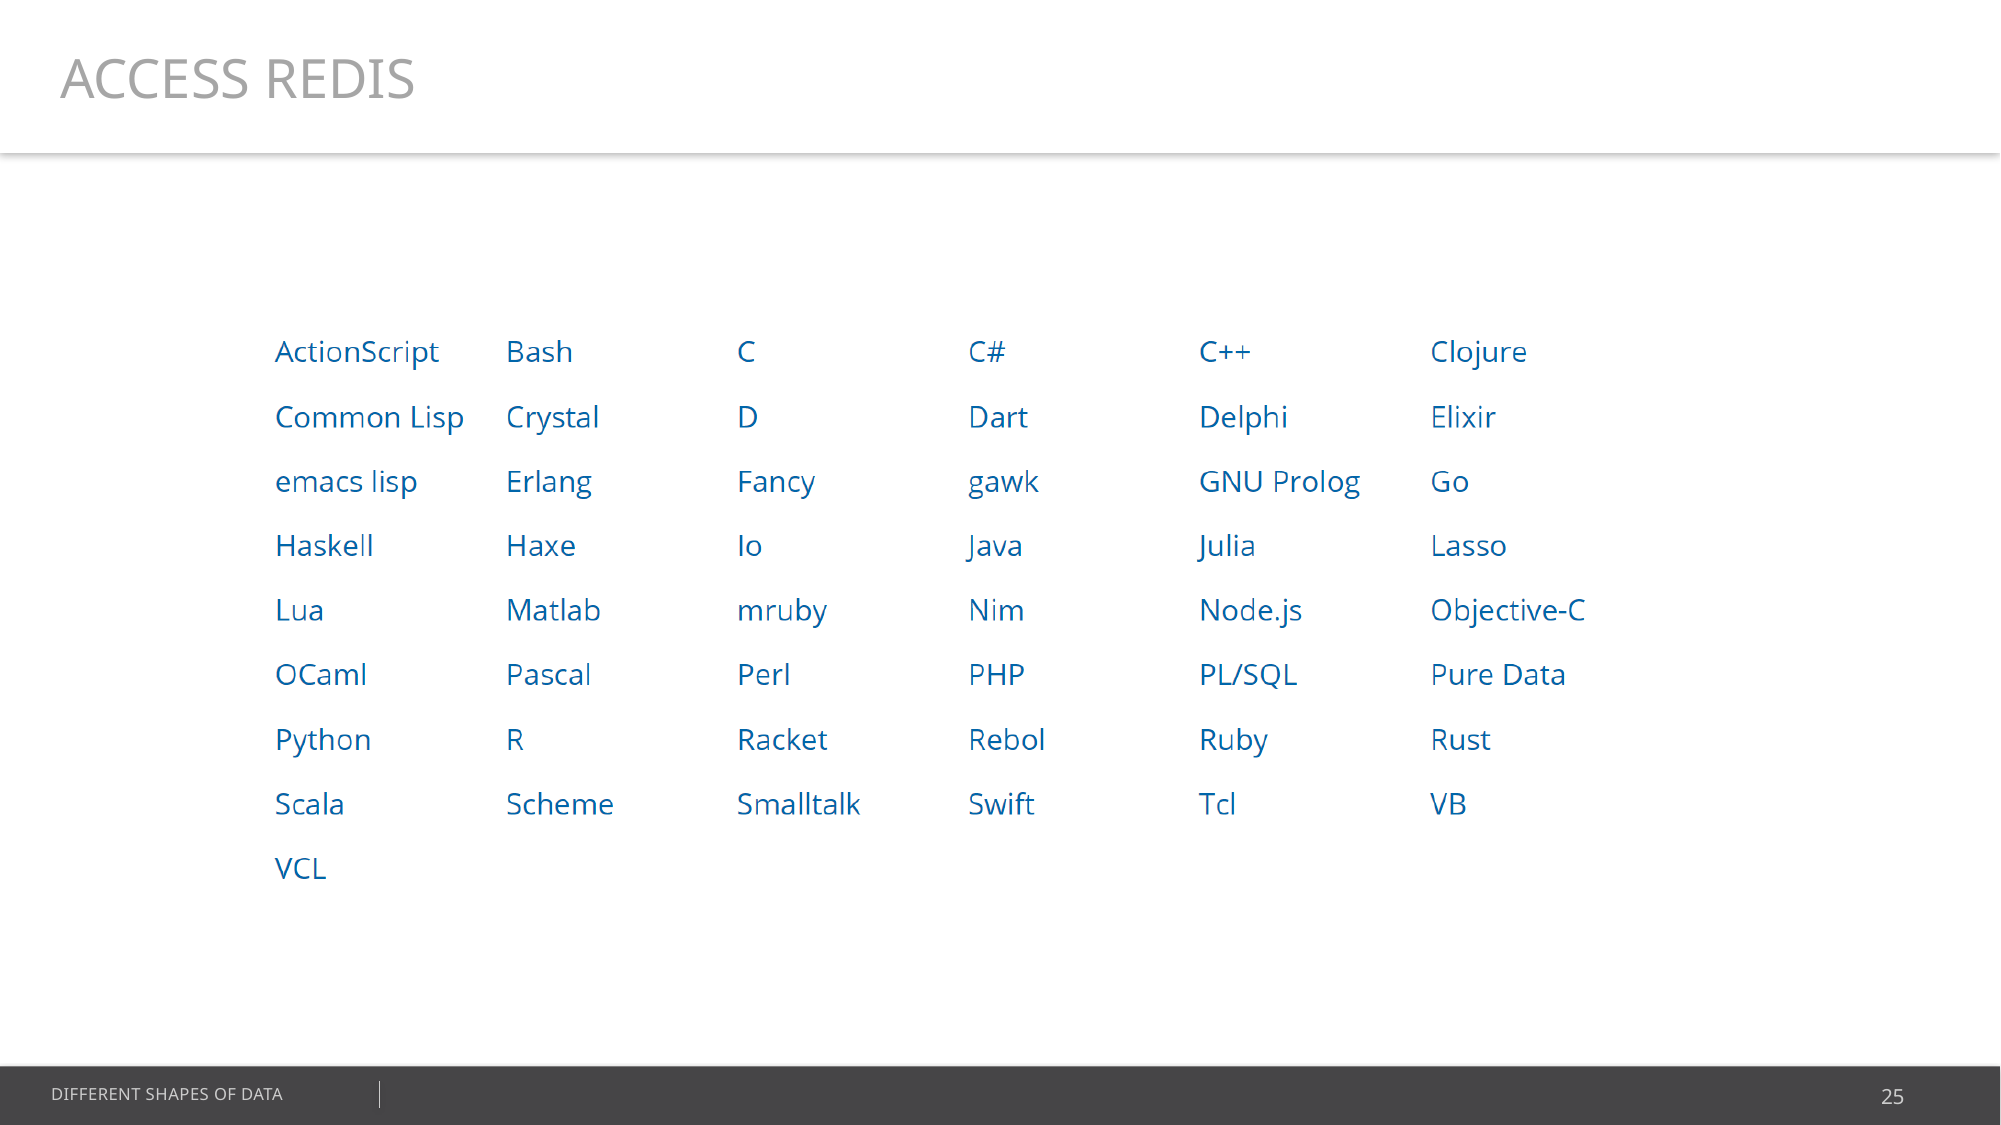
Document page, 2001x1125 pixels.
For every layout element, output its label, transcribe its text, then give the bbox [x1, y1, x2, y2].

list ACCESS REDIS [0, 0, 2000, 153]
picture [159, 308, 1660, 963]
